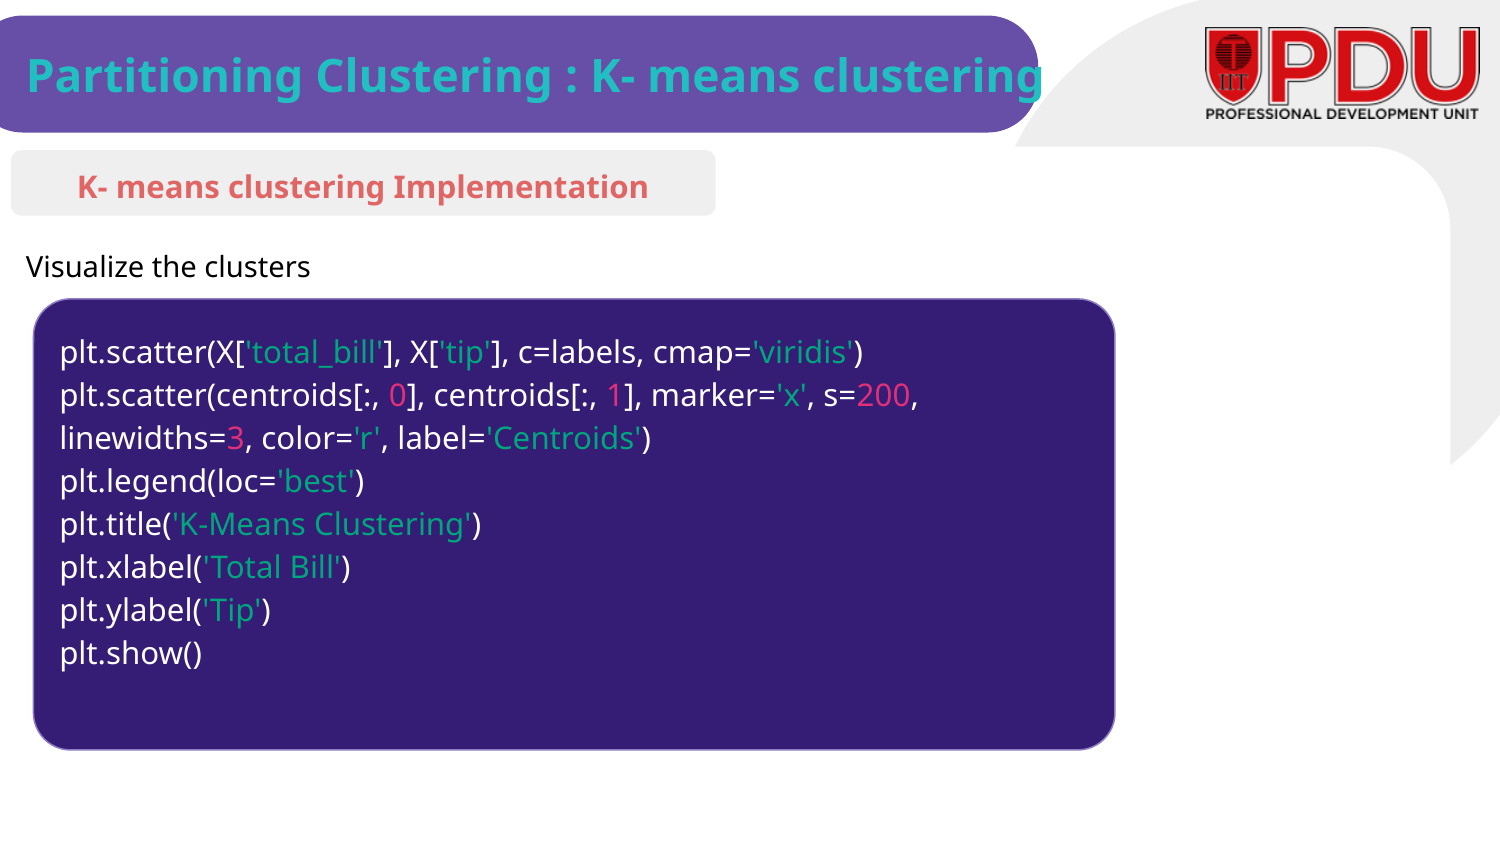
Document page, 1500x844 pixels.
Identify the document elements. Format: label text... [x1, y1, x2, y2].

text_box plt.scatter(X['total_bill'], X['tip'], c=labels, cmap='viridis') plt.scatter(centroids[:, 0], centroids[:, 1], marker='x', s=200, linewidths=3, color='r', label='Centroids') plt.legend(loc='best') plt.title('K-Means Clustering') plt.xlabel('Total Bill') plt.ylabel('Tip') plt.show() [33, 298, 1115, 750]
picture [1204, 27, 1480, 119]
text_box Visualize the clusters [10, 233, 981, 299]
text_box K- means clustering Implementation [10, 150, 716, 216]
title Partitioning Clustering : K- means clustering [10, 22, 1409, 117]
